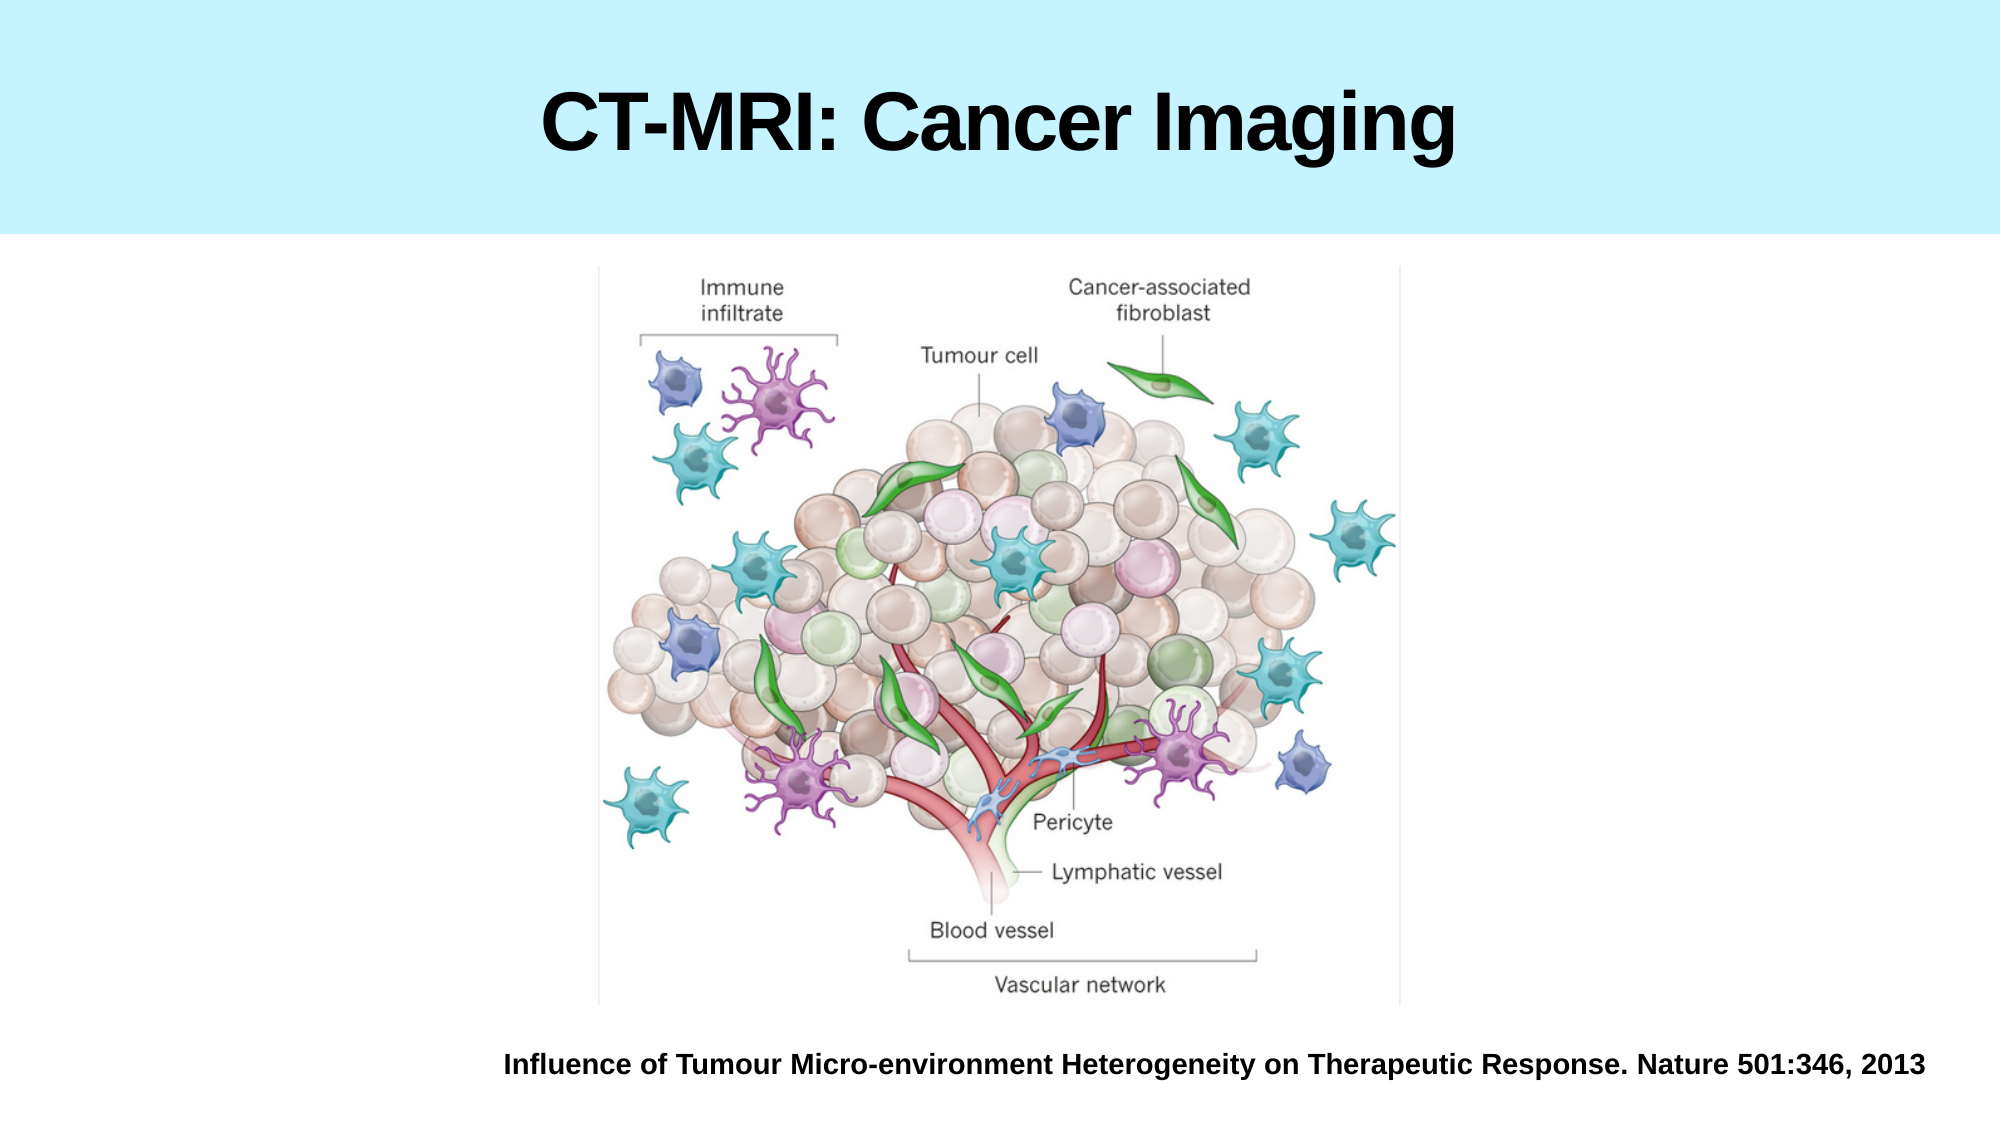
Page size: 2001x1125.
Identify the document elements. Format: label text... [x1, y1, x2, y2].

picture [592, 266, 1408, 1005]
title CT-MRI: Cancer Imaging [0, 0, 2000, 234]
list Influence of Tumour Micro-environment Heterogeneity on Therapeutic Response. Nature 501:346, 2013 [165, 1037, 1943, 1097]
